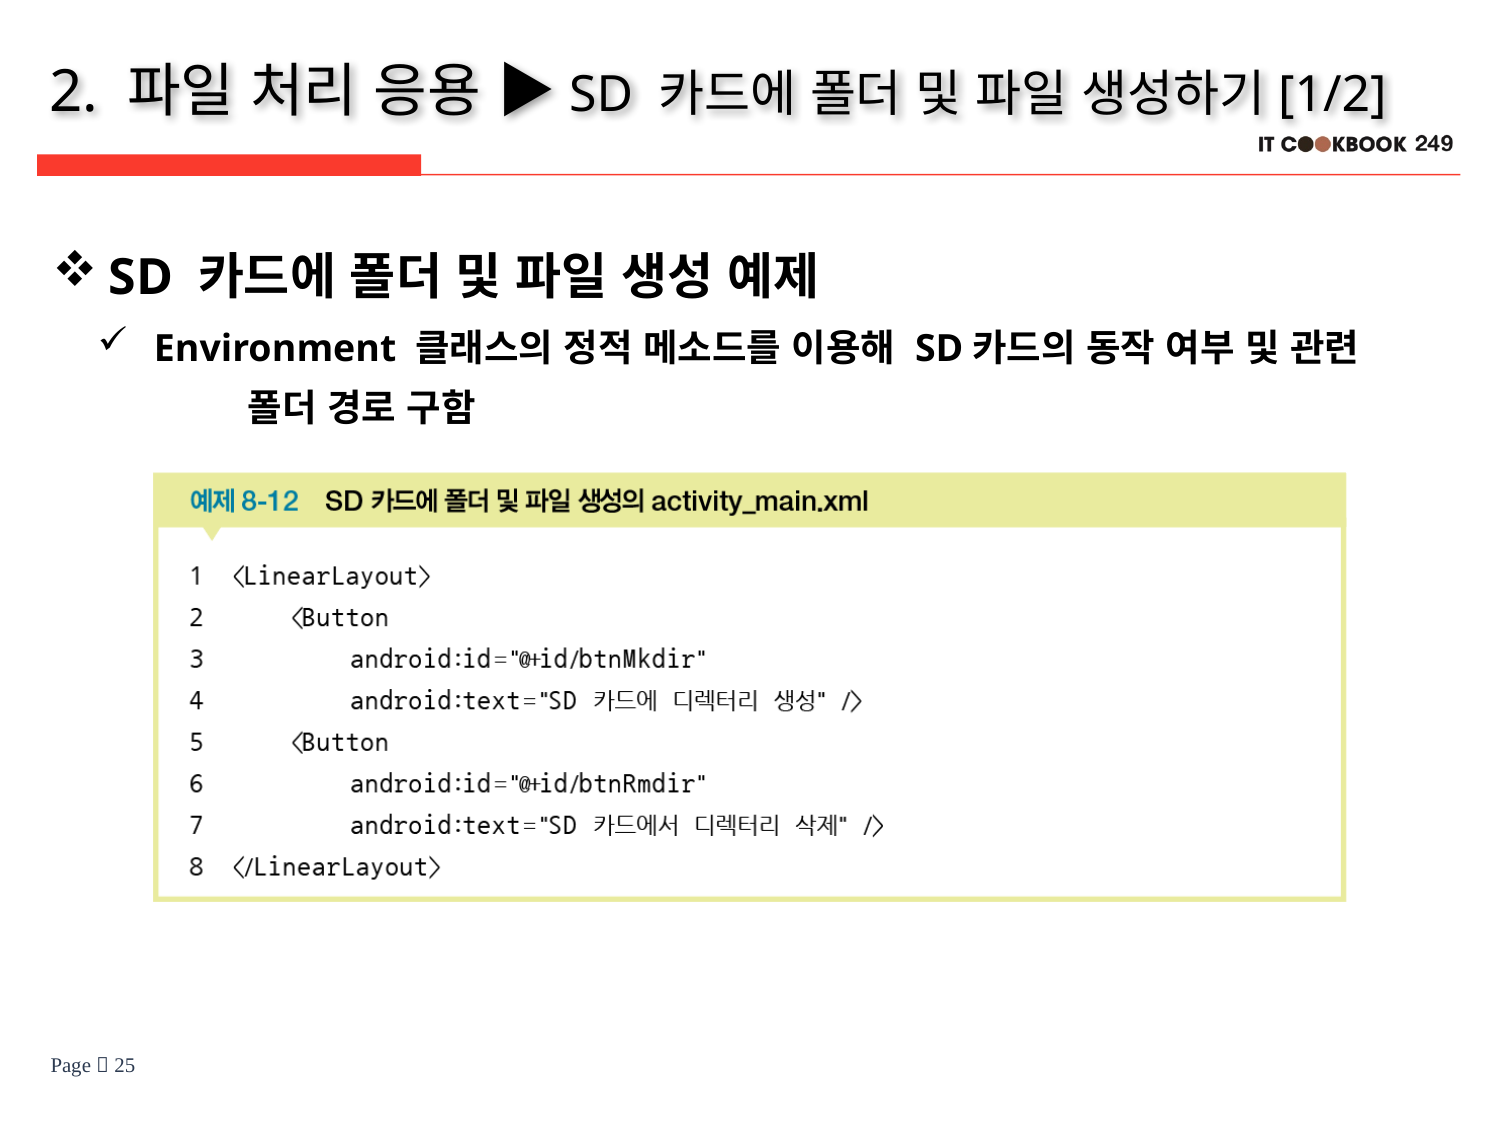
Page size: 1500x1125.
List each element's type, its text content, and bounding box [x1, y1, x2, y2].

list SD 카드에 폴더 및 파일 생성 예제 Environment 클래스의 정적 메소드를 이용해 SD카드의 동작 여부 및 관련 폴더 경로 구함 [8, 243, 1480, 1031]
picture [144, 461, 1354, 911]
title 2. 파일 처리 응용 ▶SD 카드에 폴더 및 파일 생성하기[1/2] [48, 53, 1448, 161]
picture [1218, 120, 1464, 164]
